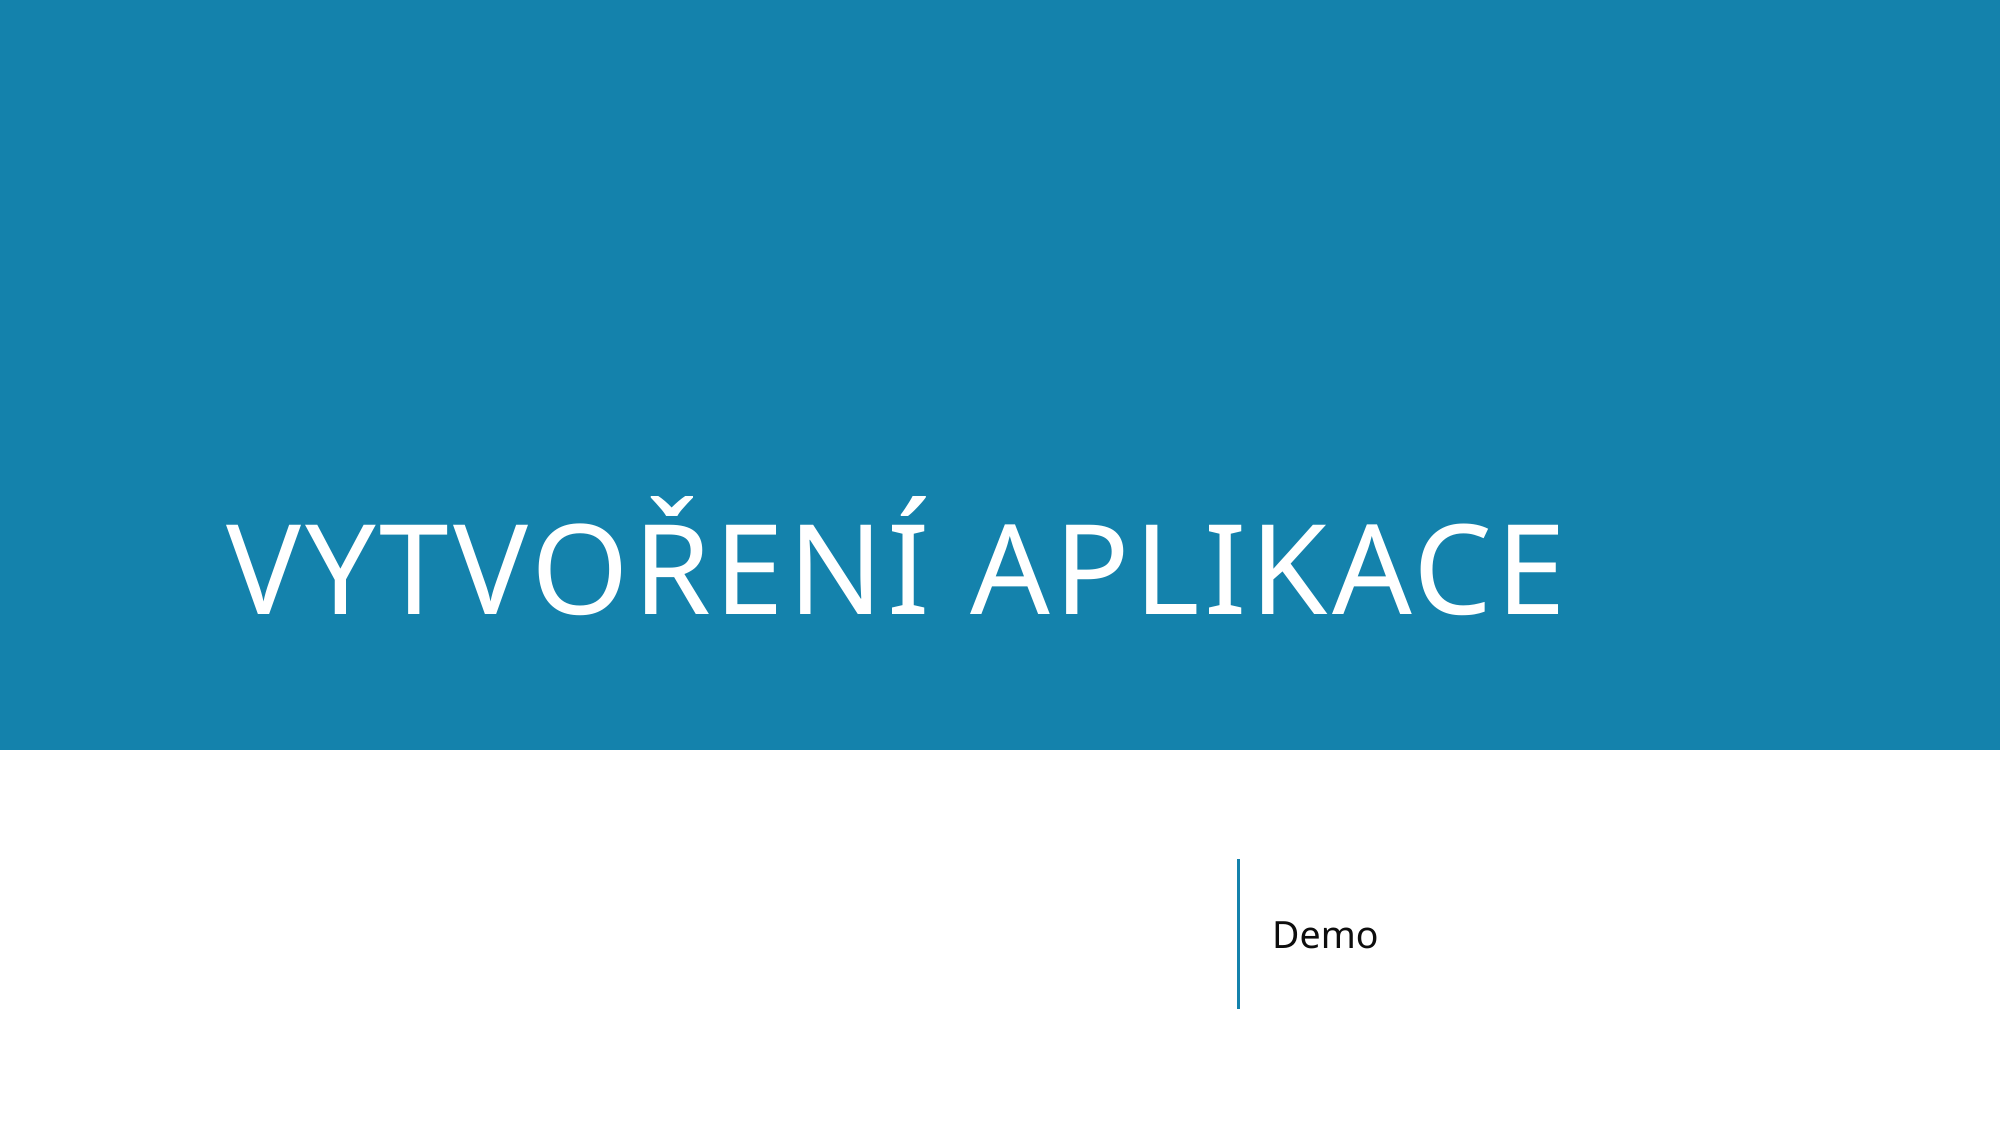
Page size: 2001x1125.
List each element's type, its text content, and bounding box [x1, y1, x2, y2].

title Vytvoření aplikace [211, 160, 1789, 646]
list Demo [1256, 813, 1938, 1054]
text_box [0, 0, 2000, 751]
text_box [0, 751, 2000, 1125]
